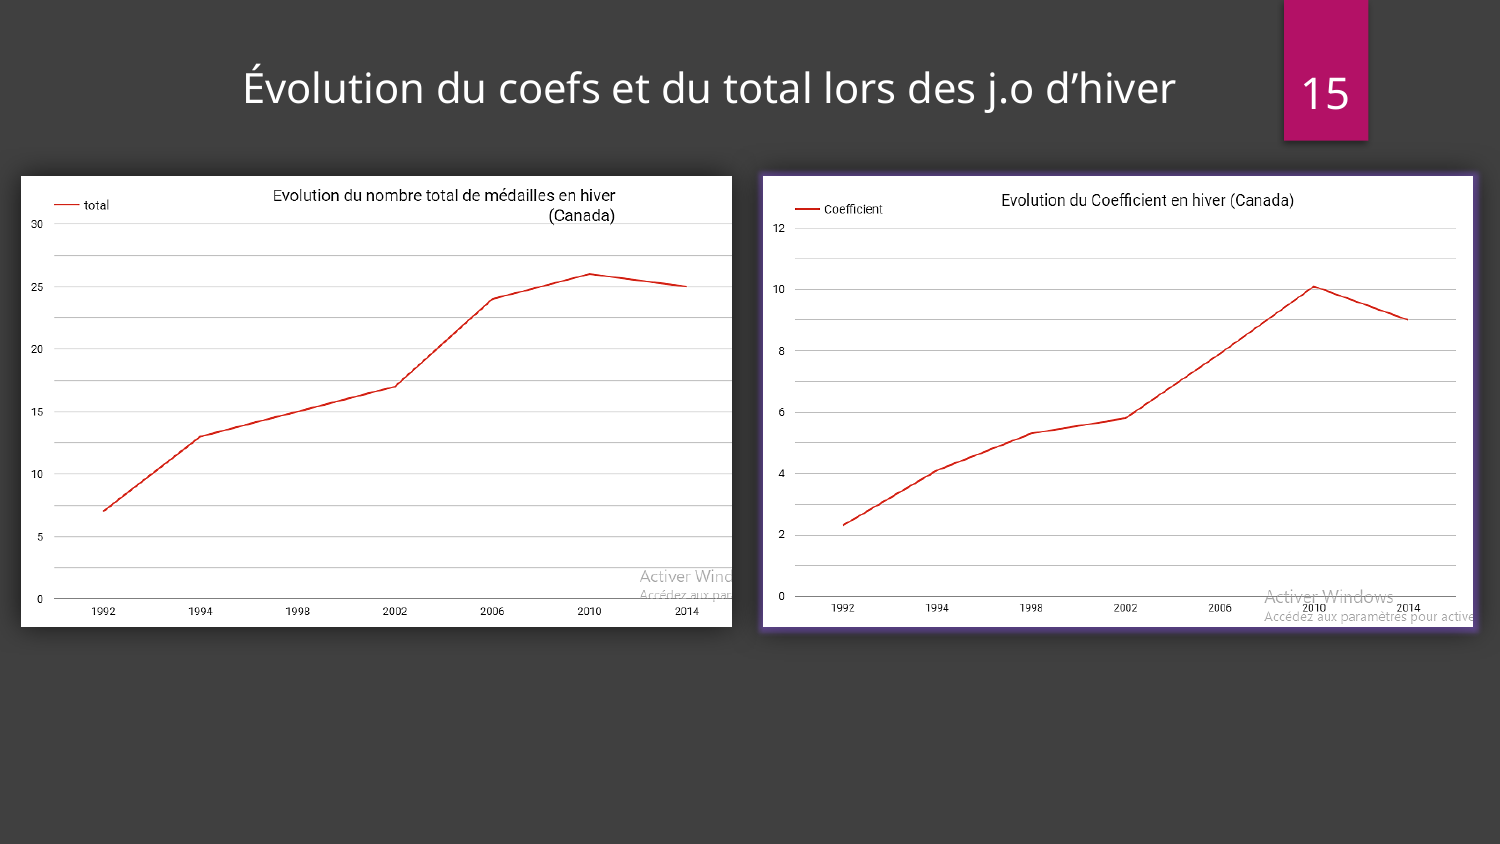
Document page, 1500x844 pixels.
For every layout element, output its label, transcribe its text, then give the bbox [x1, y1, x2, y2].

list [763, 176, 1474, 628]
picture [21, 176, 732, 628]
slide_number 15 [1273, 36, 1377, 131]
title Évolution du coefs et du total lors des j.o d’hiver [231, 43, 1232, 131]
